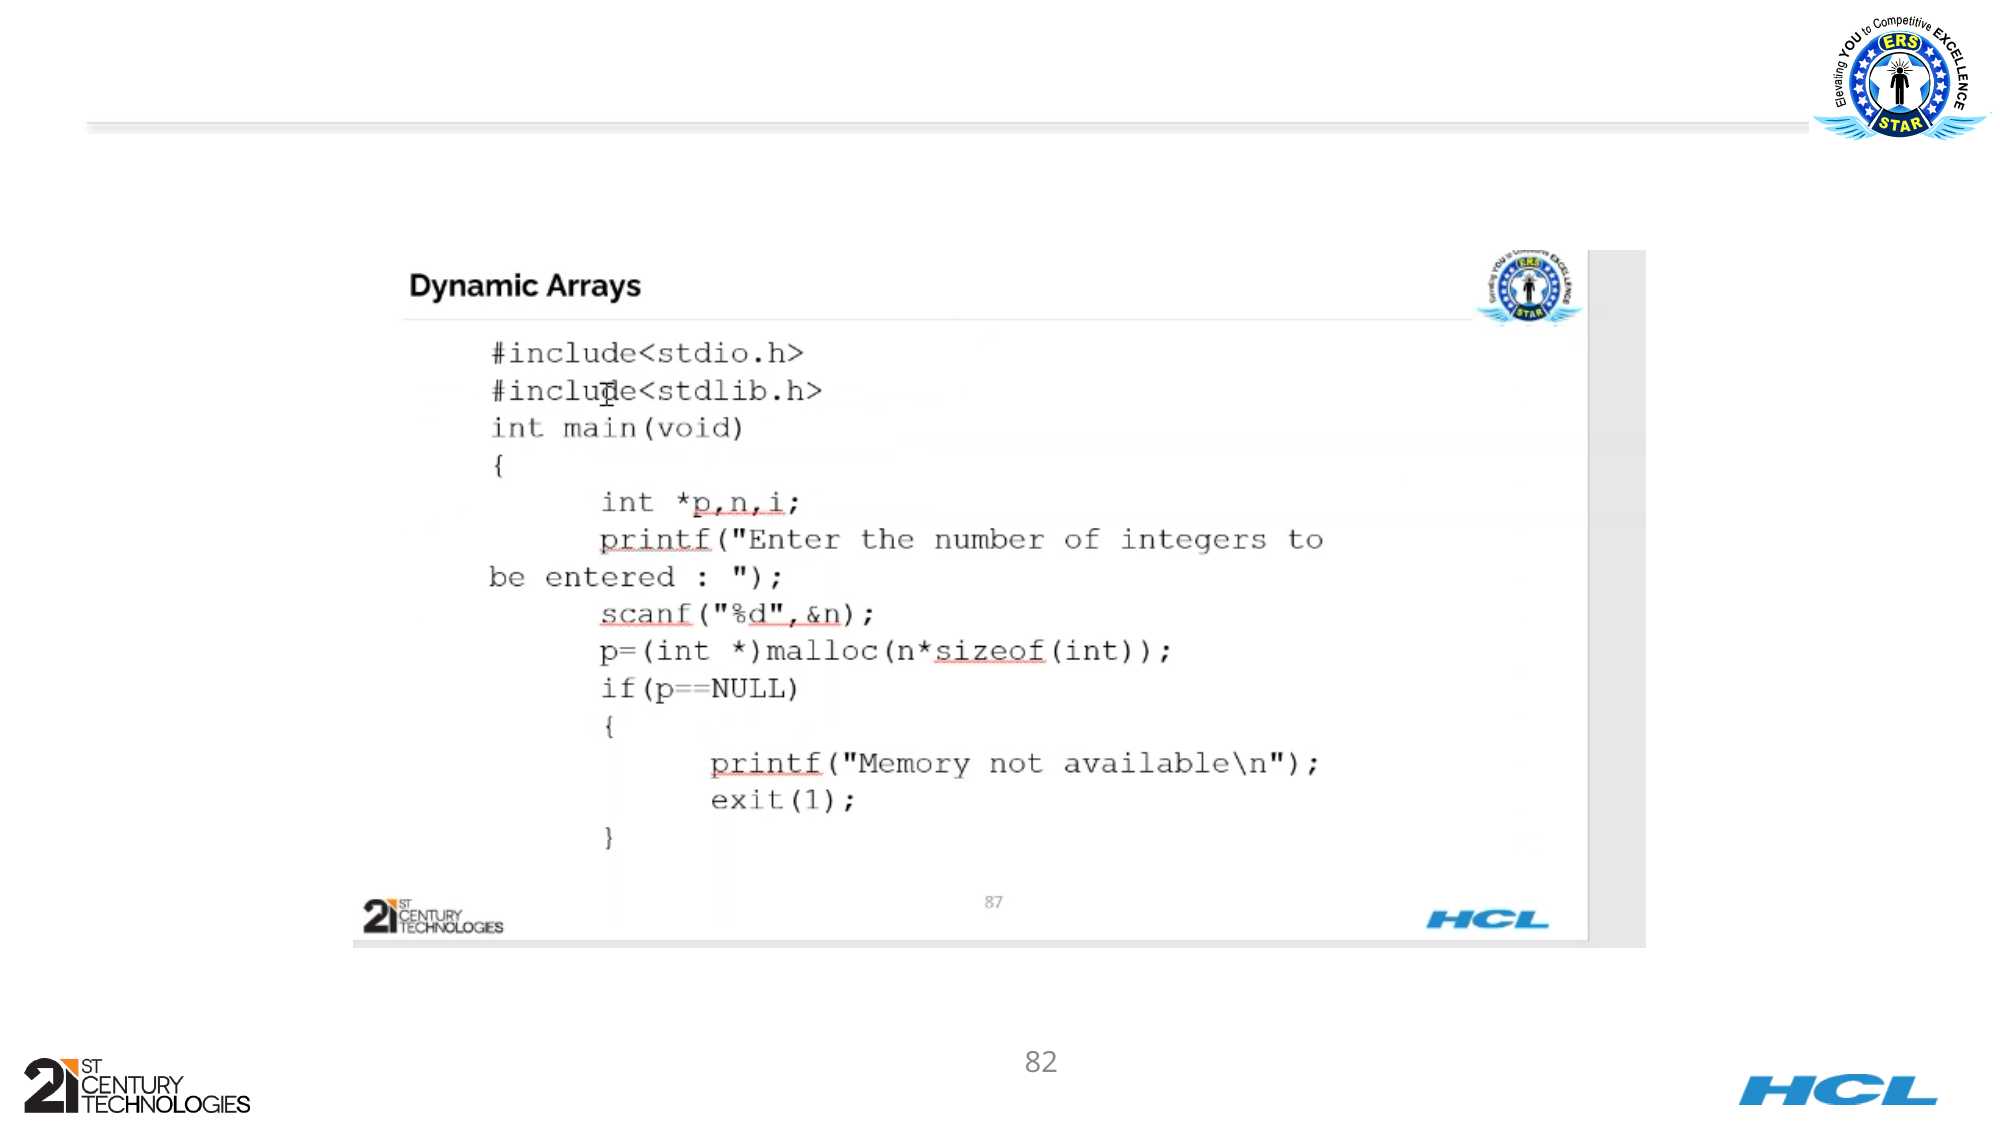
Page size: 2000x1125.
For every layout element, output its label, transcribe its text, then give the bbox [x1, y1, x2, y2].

picture [1739, 1074, 1938, 1105]
picture [1809, 10, 2000, 144]
slide_number 82 [808, 1033, 1275, 1094]
picture [24, 1058, 250, 1113]
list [353, 250, 1647, 948]
